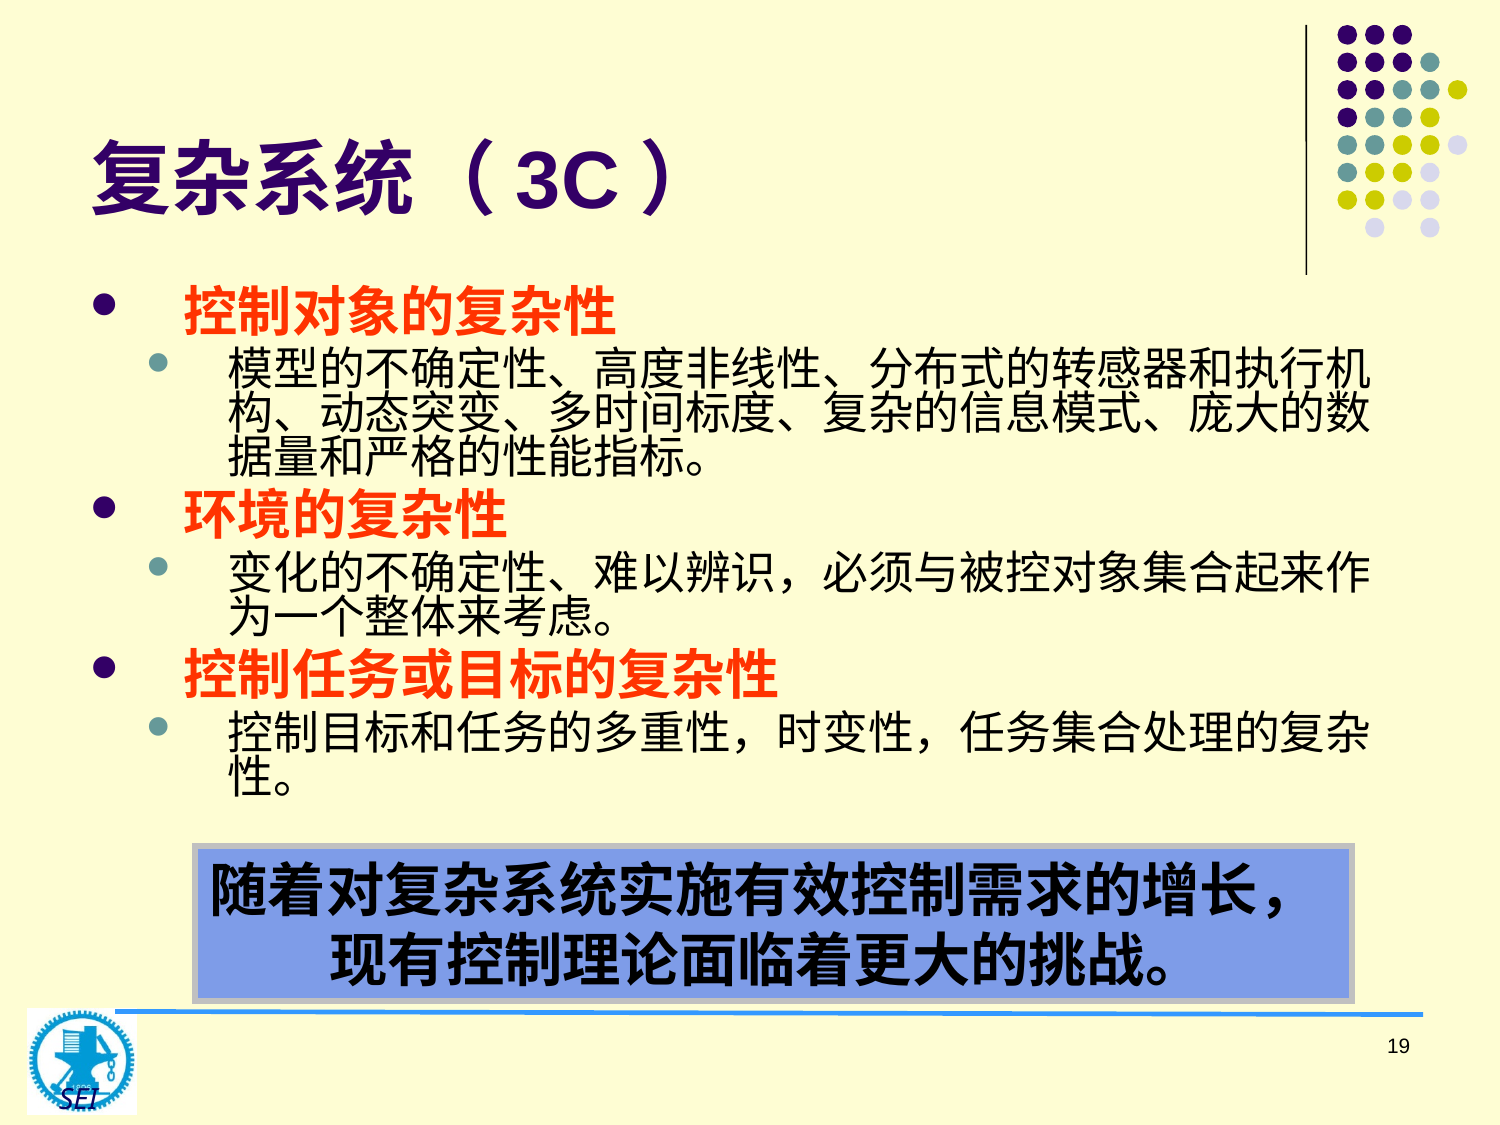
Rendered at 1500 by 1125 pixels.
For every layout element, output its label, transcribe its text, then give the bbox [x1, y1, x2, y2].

picture [27, 1008, 137, 1115]
title 复杂系统（3C） [74, 19, 1313, 233]
slide_number 19 [1074, 1024, 1426, 1101]
list 控制对象的复杂性 模型的不确定性、高度非线性、分布式的转感器和执行机构、动态突变、多时间标度、复杂的信息模式、庞大的数据量和严格的性能指标。 环境的复杂性 变化的不确定性、难以辨识，必须与被控对象集合起来作为一个整体来考虑。 控制任务或目标的复杂性 控制目标和任务的多重性，时变性，任务集合处理的复杂性。 [74, 281, 1426, 823]
text_box 随着对复杂系统实施有效控制需求的增长， 现有控制理论面临着更大的挑战。 [194, 846, 1353, 1001]
